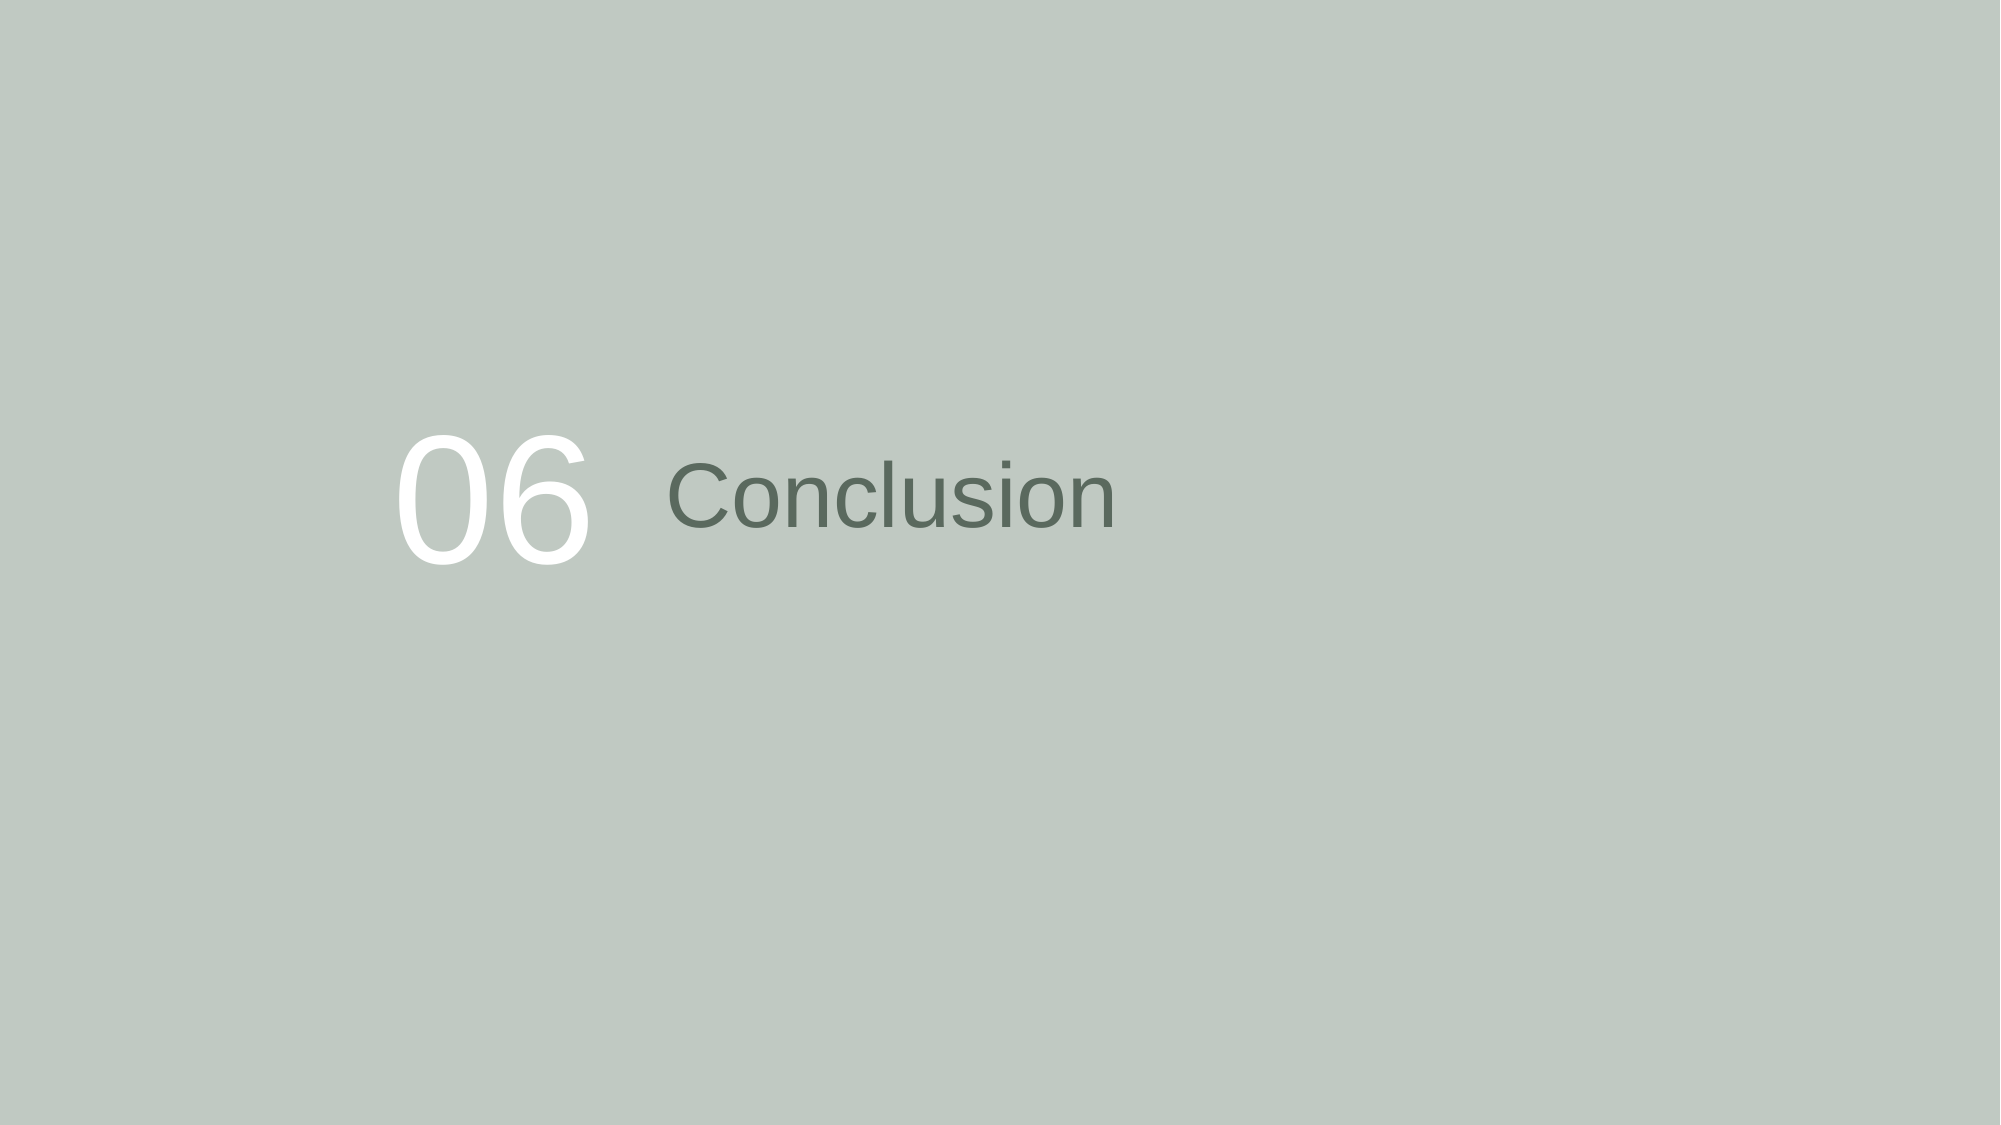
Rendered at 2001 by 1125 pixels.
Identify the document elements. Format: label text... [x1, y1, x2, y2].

list 06 [377, 398, 649, 581]
title Conclusion [649, 253, 1745, 743]
